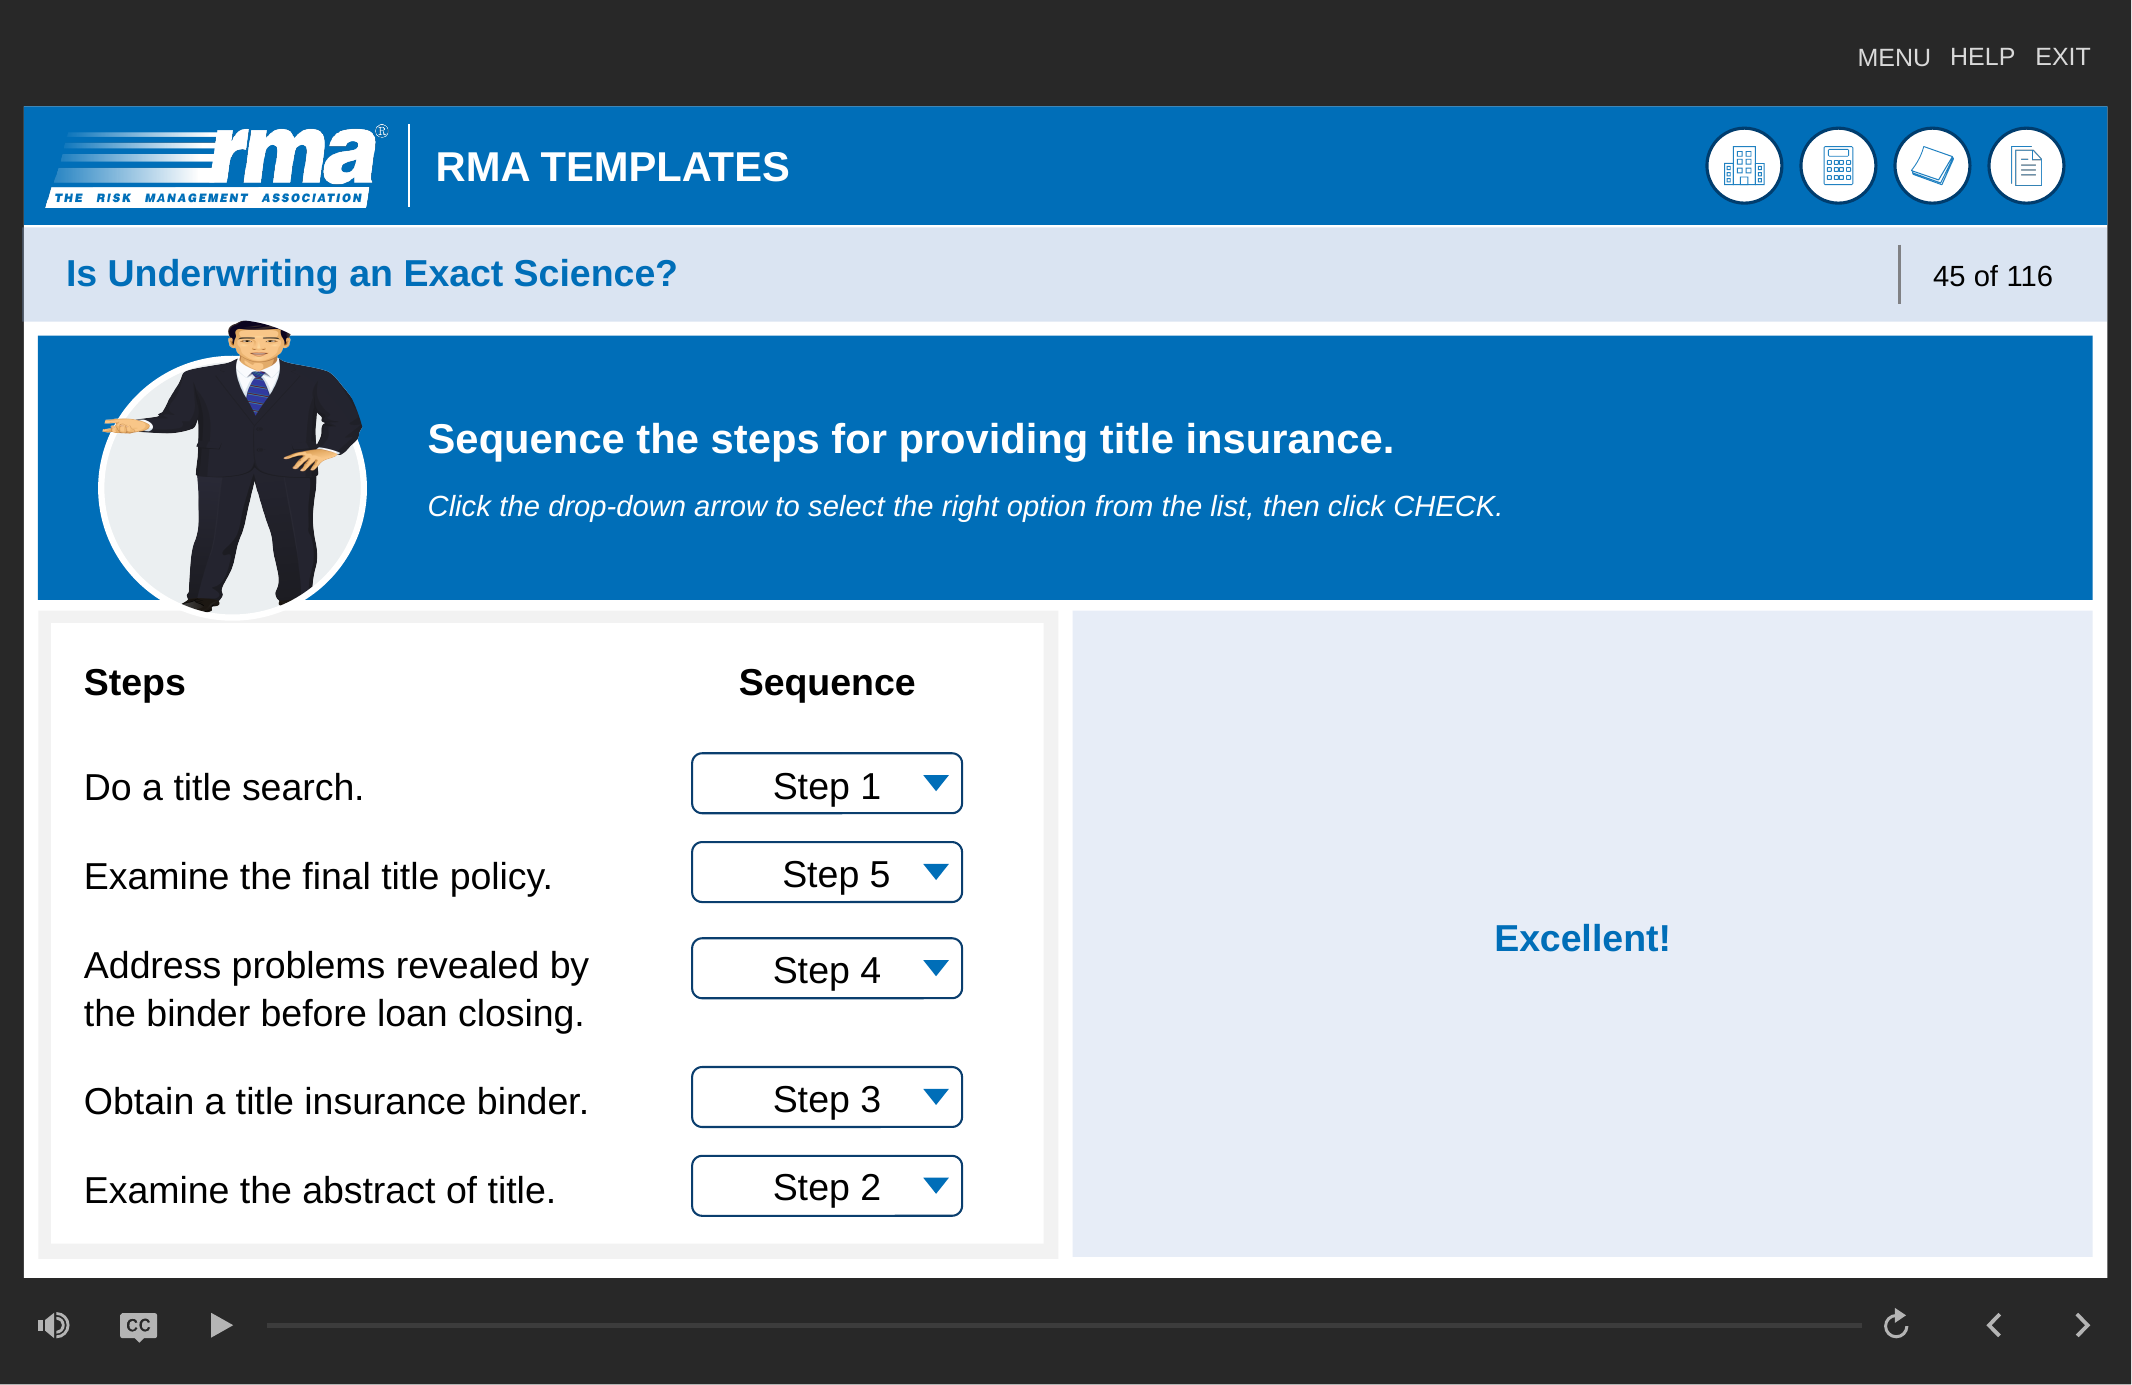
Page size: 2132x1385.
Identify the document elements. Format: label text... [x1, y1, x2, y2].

text_box zStep 5 [691, 841, 964, 904]
text_box [921, 1087, 952, 1107]
title Is Underwriting an Exact Science? [51, 246, 1851, 303]
picture [2011, 146, 2042, 186]
text_box Sequence [722, 650, 932, 710]
text_box [921, 1176, 952, 1196]
text_box Step 1 [691, 752, 964, 815]
text_box [1072, 610, 2094, 1258]
text_box Sequence the steps for providing title insurance. Click the drop-down arrow to select the right option from the list, then click CHECK. [412, 404, 2033, 530]
text_box [368, 335, 2093, 600]
text_box Examine the abstract of title. [69, 1155, 670, 1218]
text_box [921, 774, 952, 793]
slide_number 45 of 116 [1882, 249, 2104, 300]
text_box Step 2 [691, 1154, 964, 1217]
text_box Do a title search. [69, 752, 670, 816]
text_box Excellent! [1385, 903, 1780, 967]
text_box [50, 622, 1045, 1245]
text_box [38, 610, 1059, 1259]
text_box Step 3 [691, 1065, 964, 1129]
text_box [921, 862, 952, 882]
text_box Obtain a title insurance binder. [69, 1066, 670, 1130]
text_box Steps [69, 650, 279, 710]
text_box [98, 319, 368, 618]
text_box [37, 335, 98, 600]
text_box Step 4 [691, 937, 964, 1000]
text_box Address problems revealed by the binder before loan closing. [69, 930, 670, 1042]
text_box [921, 959, 952, 978]
text_box Examine the final title policy. [69, 841, 670, 905]
picture [44, 124, 389, 208]
